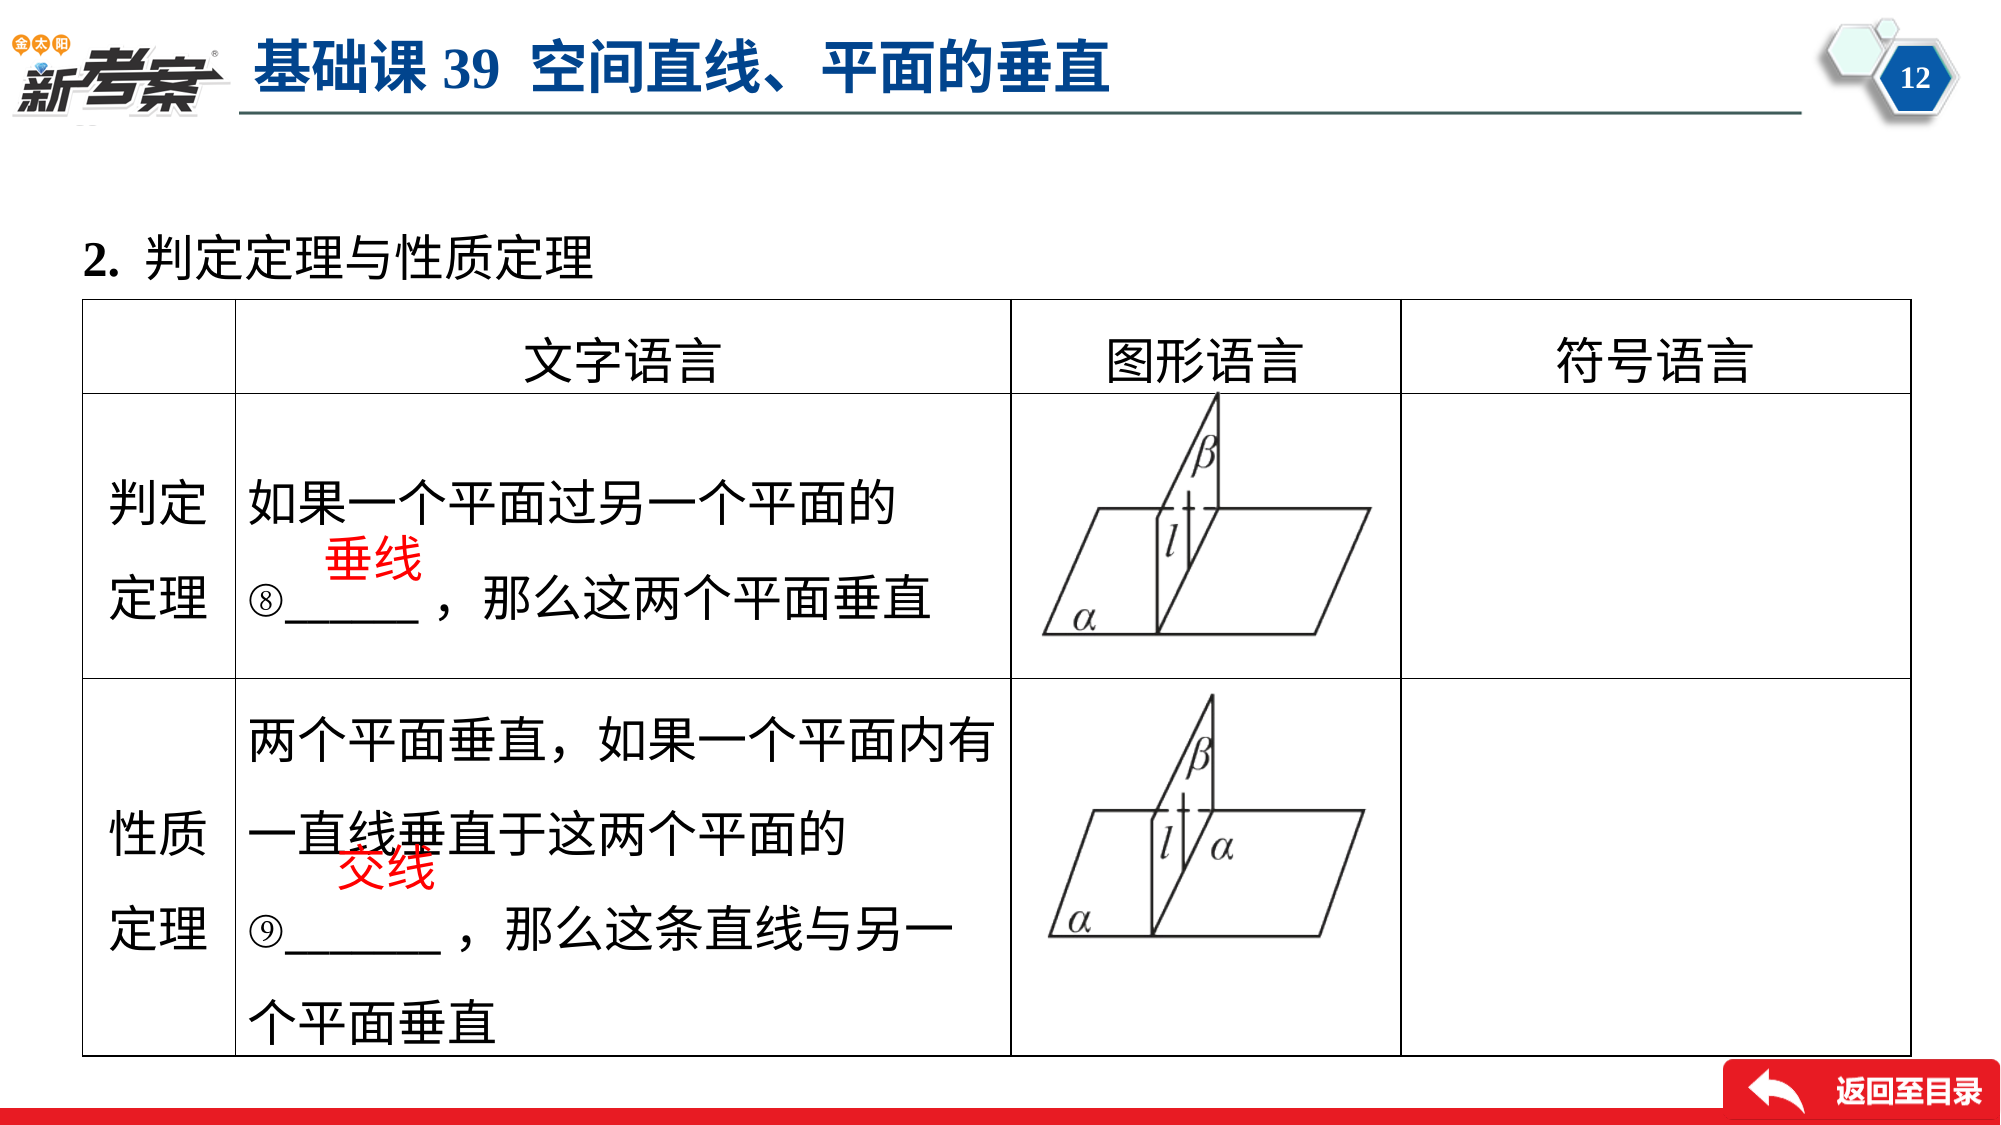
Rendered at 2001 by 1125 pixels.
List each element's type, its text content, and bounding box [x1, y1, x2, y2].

picture [0, 0, 2001, 1125]
text_box 交线 [318, 819, 455, 891]
text_box 垂线 [305, 510, 442, 582]
text_box 2. 判定定理与性质定理 [82, 196, 1917, 278]
